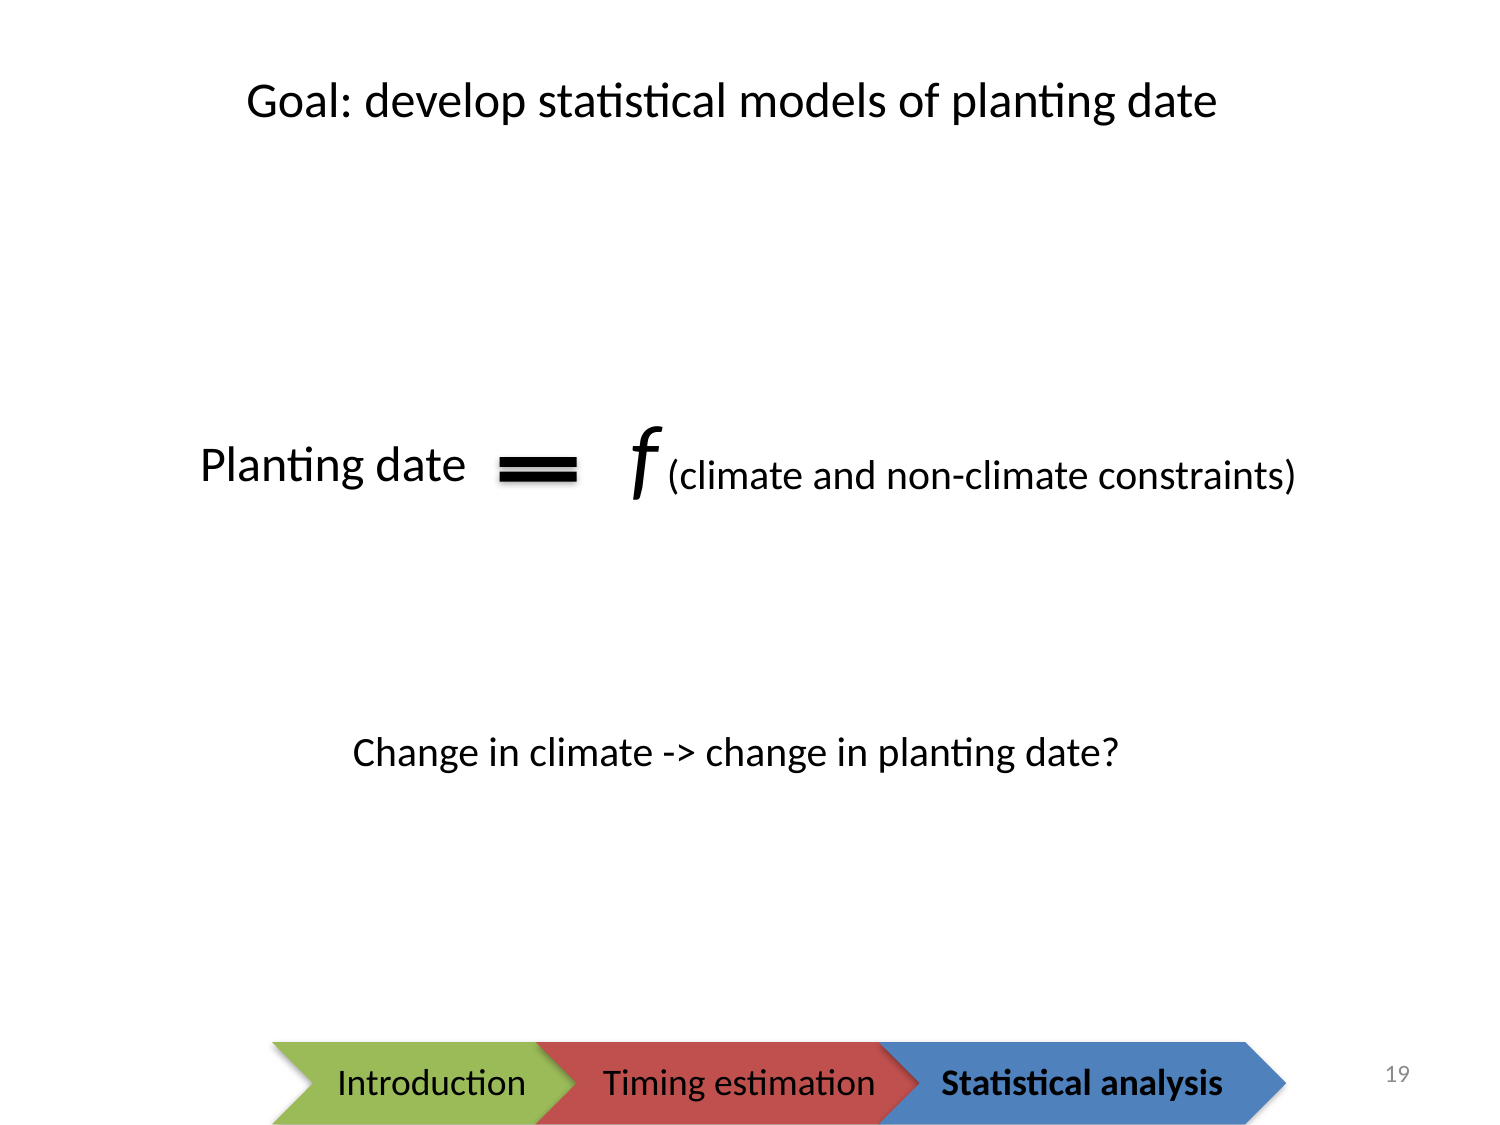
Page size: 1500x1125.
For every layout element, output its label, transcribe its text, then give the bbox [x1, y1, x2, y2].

slide_number 19 [1287, 1042, 1425, 1103]
text_box Goal: develop statistical models of planting date [231, 60, 1234, 135]
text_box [180, 390, 1322, 518]
text_box Change in climate -> change in planting date? [318, 717, 1155, 783]
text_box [271, 1041, 1287, 1125]
